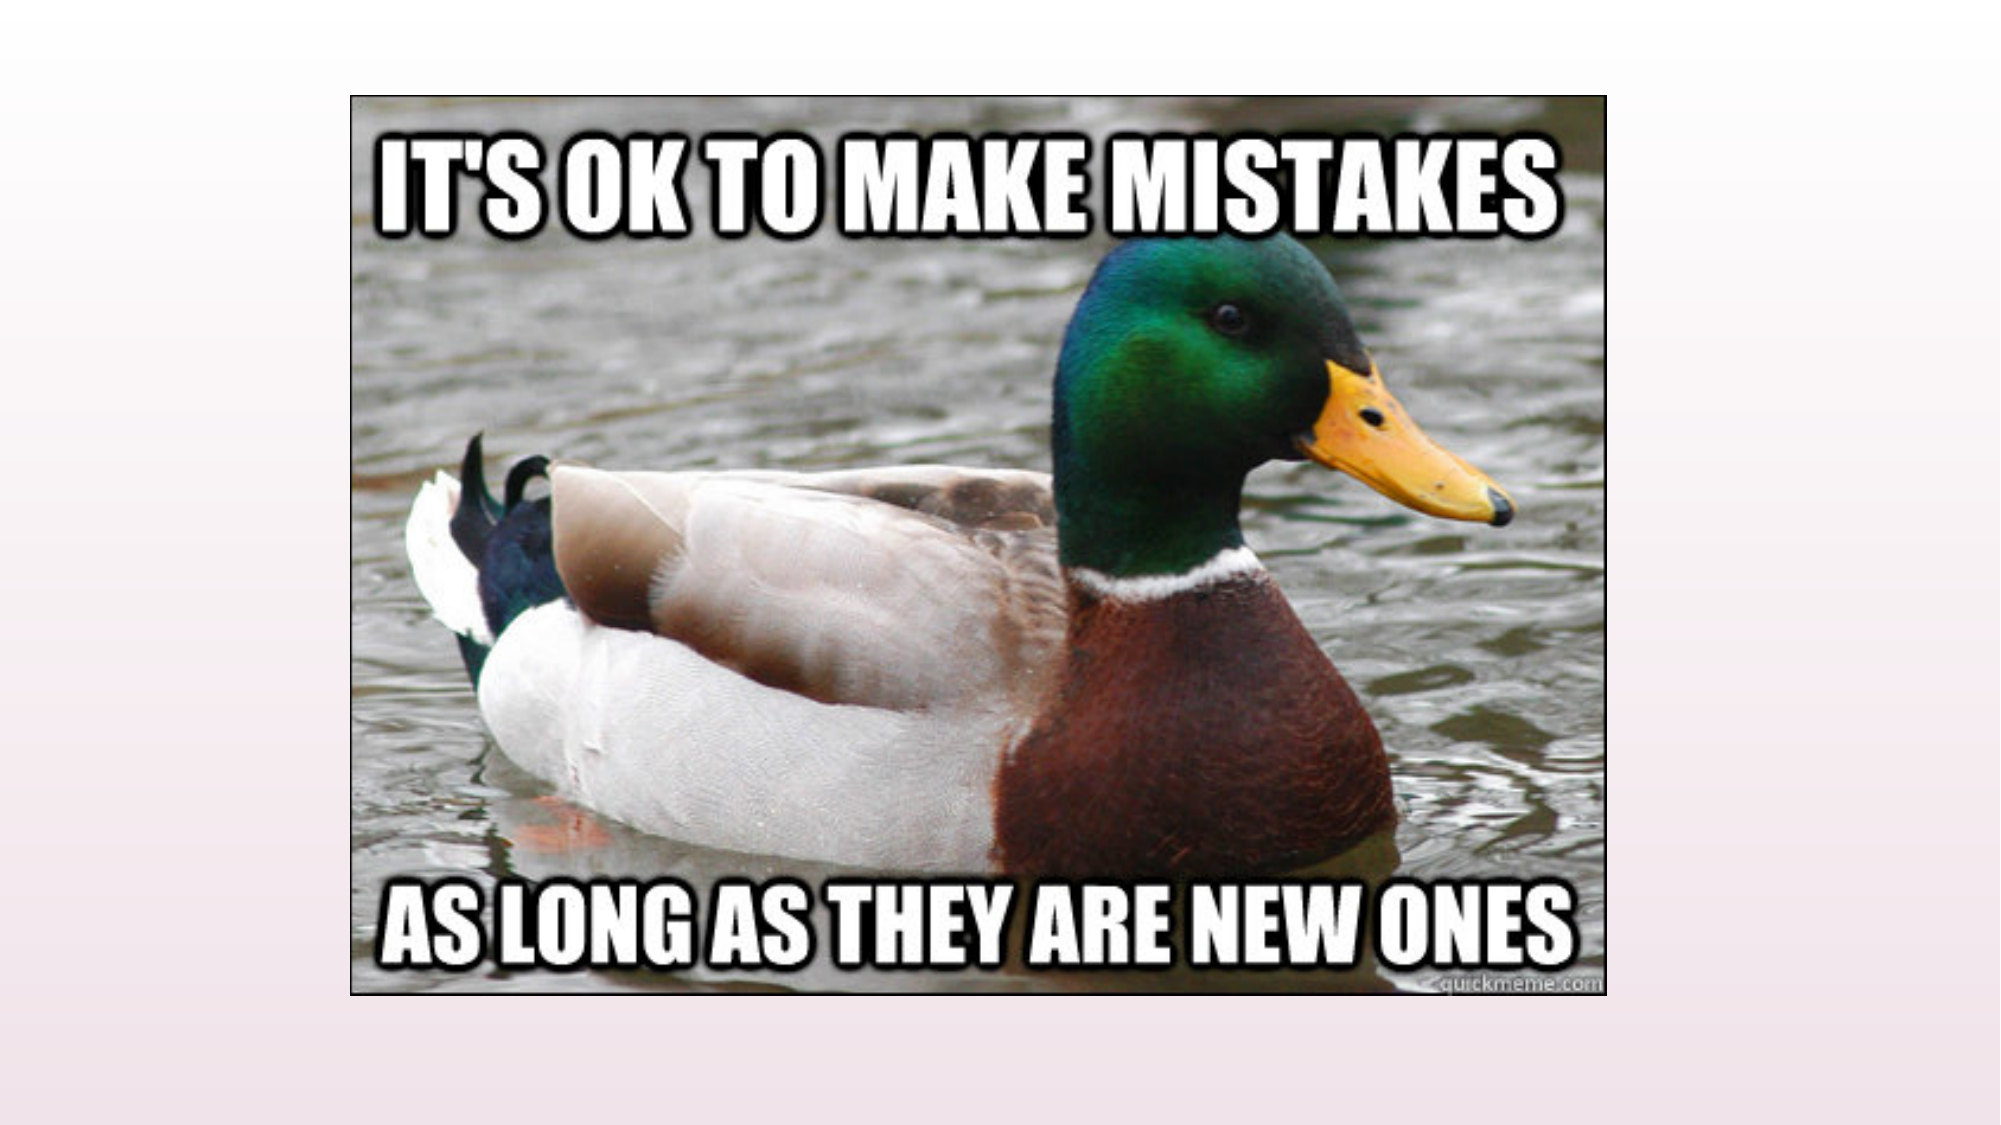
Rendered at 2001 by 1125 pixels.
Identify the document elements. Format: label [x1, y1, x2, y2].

list [350, 95, 1607, 996]
